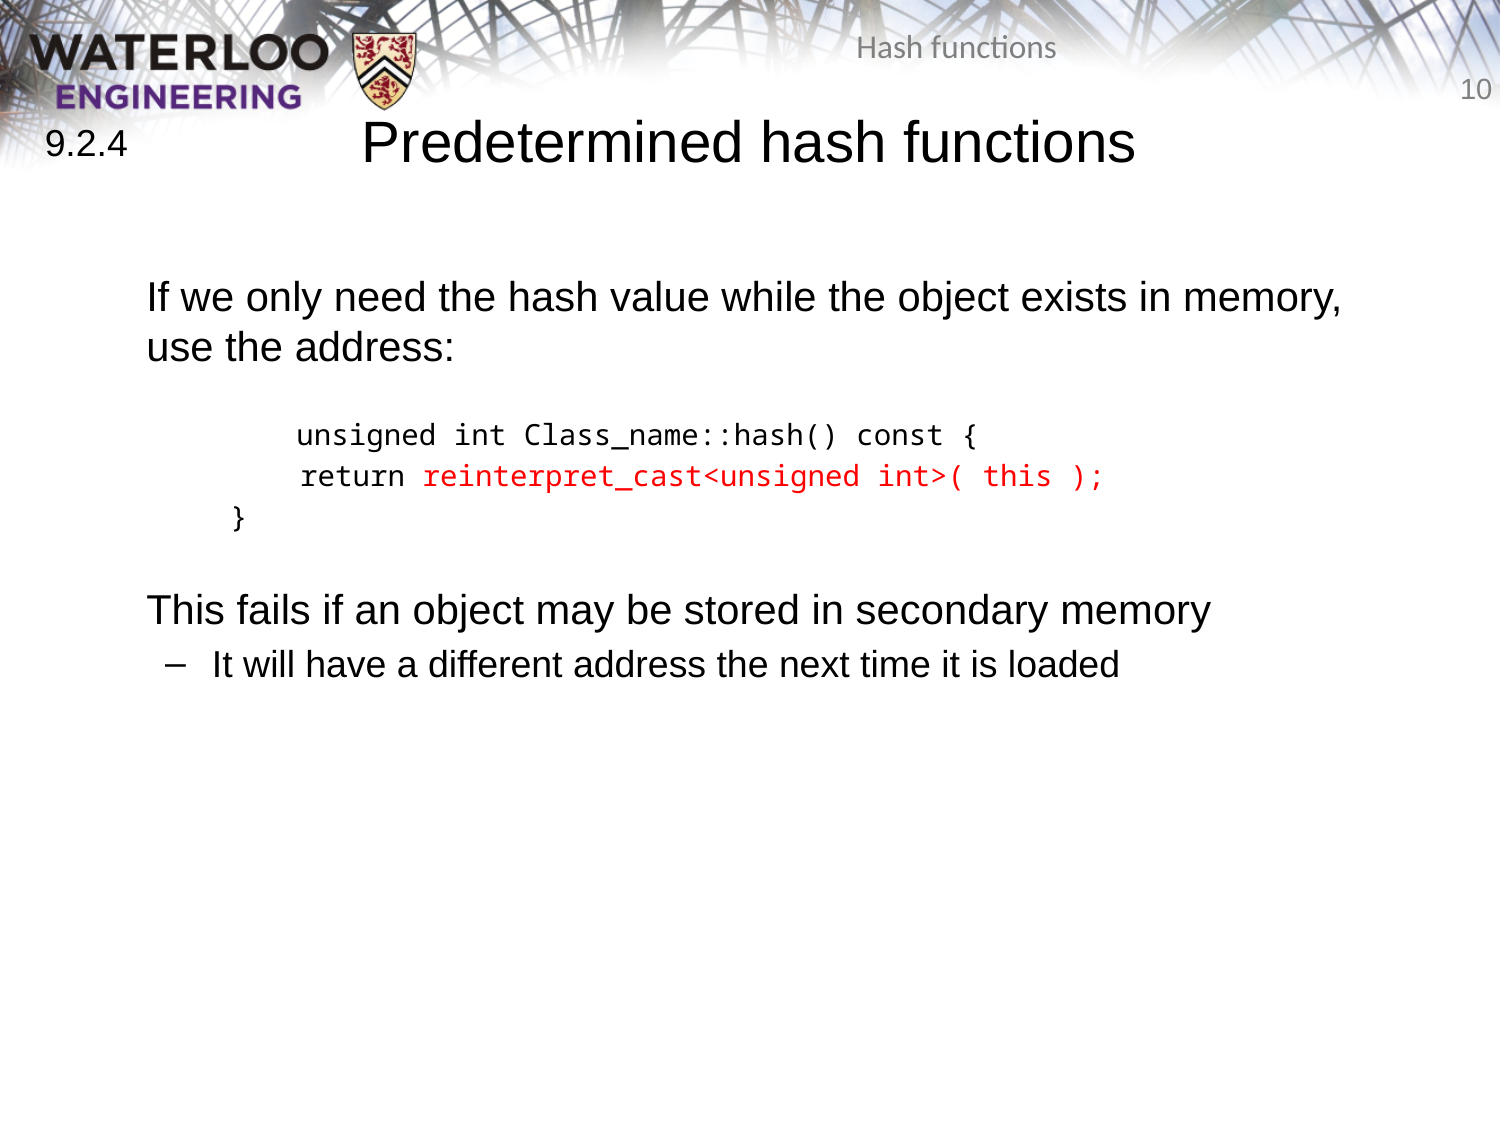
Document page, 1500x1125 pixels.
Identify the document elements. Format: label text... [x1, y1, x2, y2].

picture [0, 0, 1500, 1125]
list If we only need the hash value while the object exists in memory, use the address: unsigned int Class_name::hash() const { return reinterpret_cast<unsigned int>( this ); } This fails if an object may be stored in secondary memory It will have a different address the next time it is loaded [74, 262, 1426, 1006]
text_box 9.2.4 [30, 111, 143, 172]
title Predetermined hash functions [74, 44, 1426, 233]
